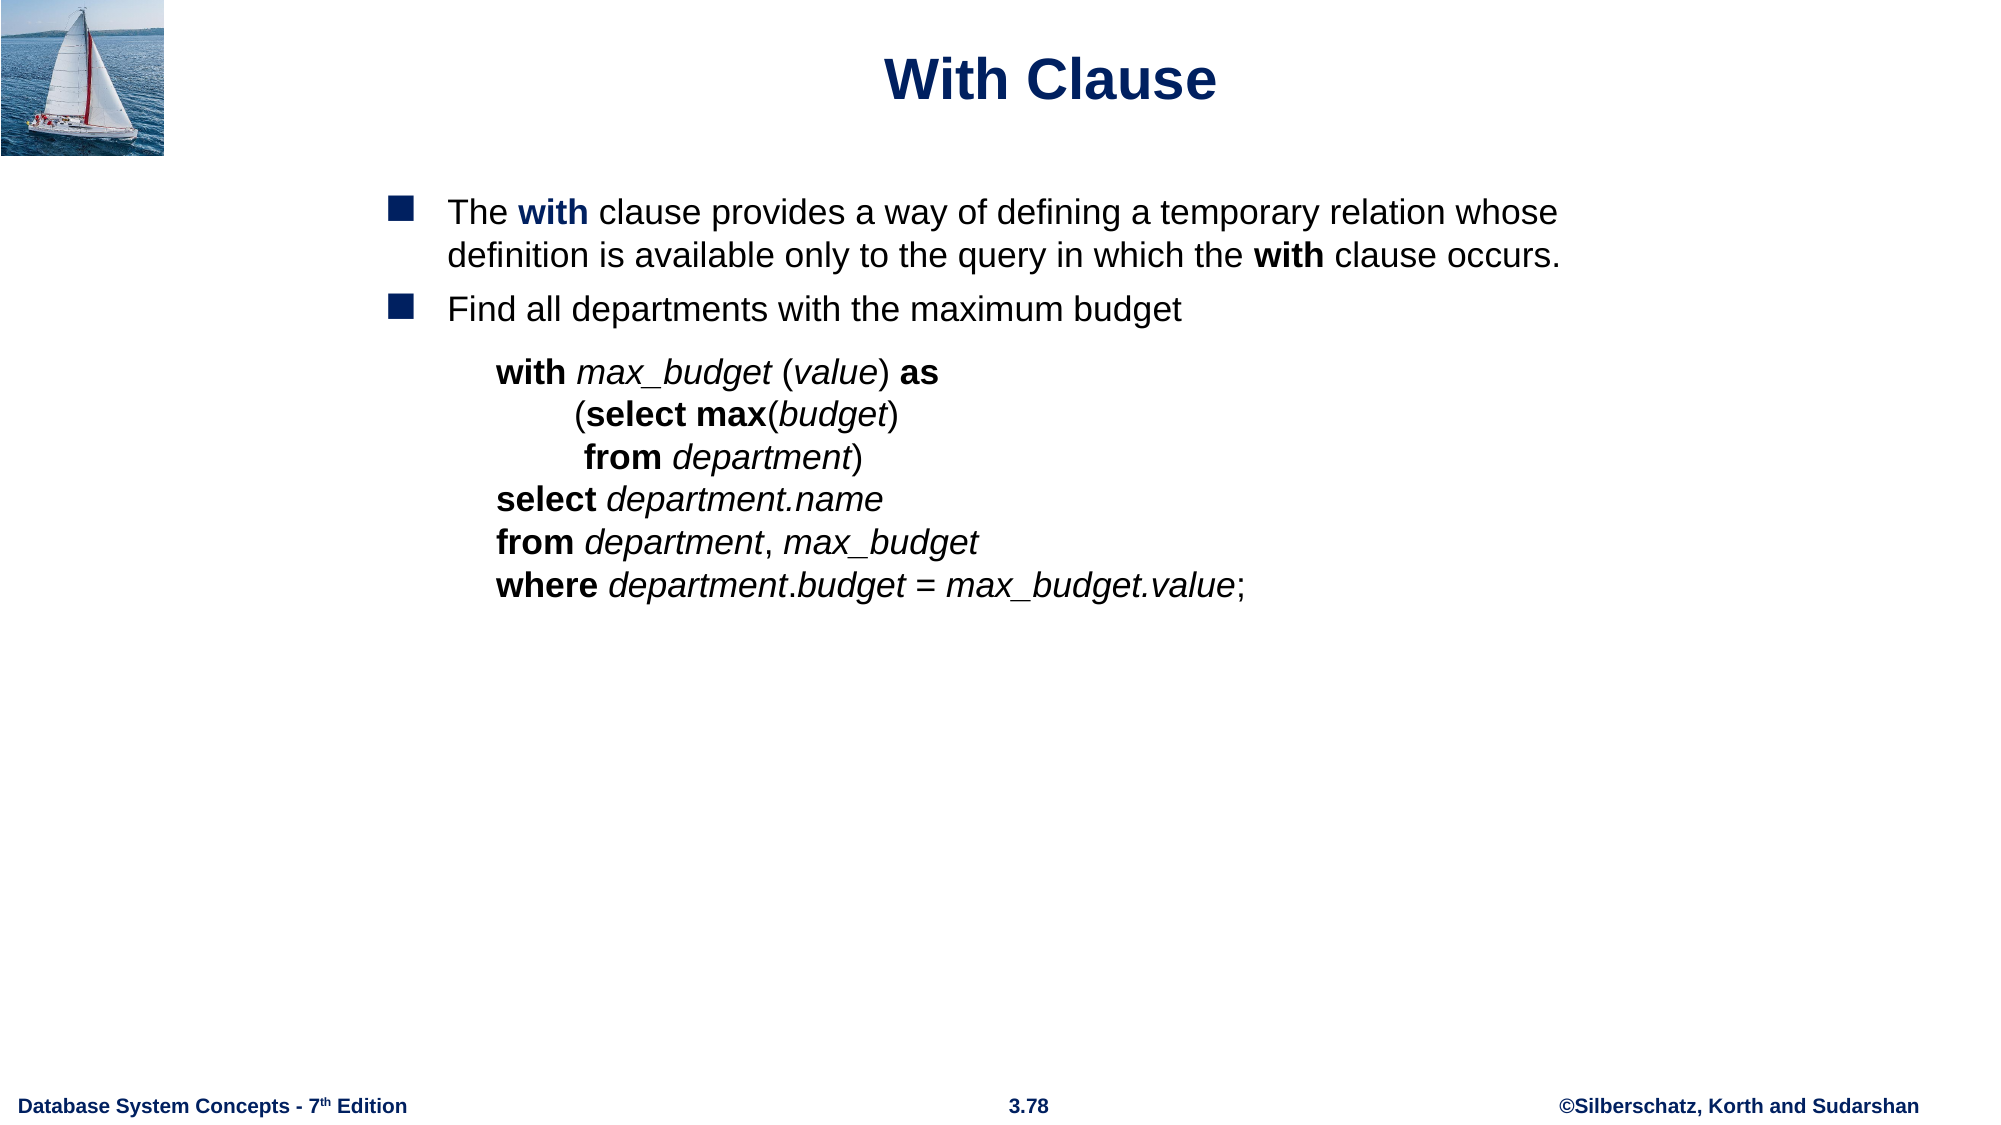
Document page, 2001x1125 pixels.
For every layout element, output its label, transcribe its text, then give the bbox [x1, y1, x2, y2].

picture [1, 0, 164, 156]
title With Clause [167, 18, 1935, 120]
list The with clause provides a way of defining a temporary relation whose definition is available only to the query in which the with clause occurs. Find all departments with the maximum budget with max_budget (value) as (select max(budget) from department) select department.name from department, max_budget where department.budget = max_budget.value; [376, 181, 1646, 986]
